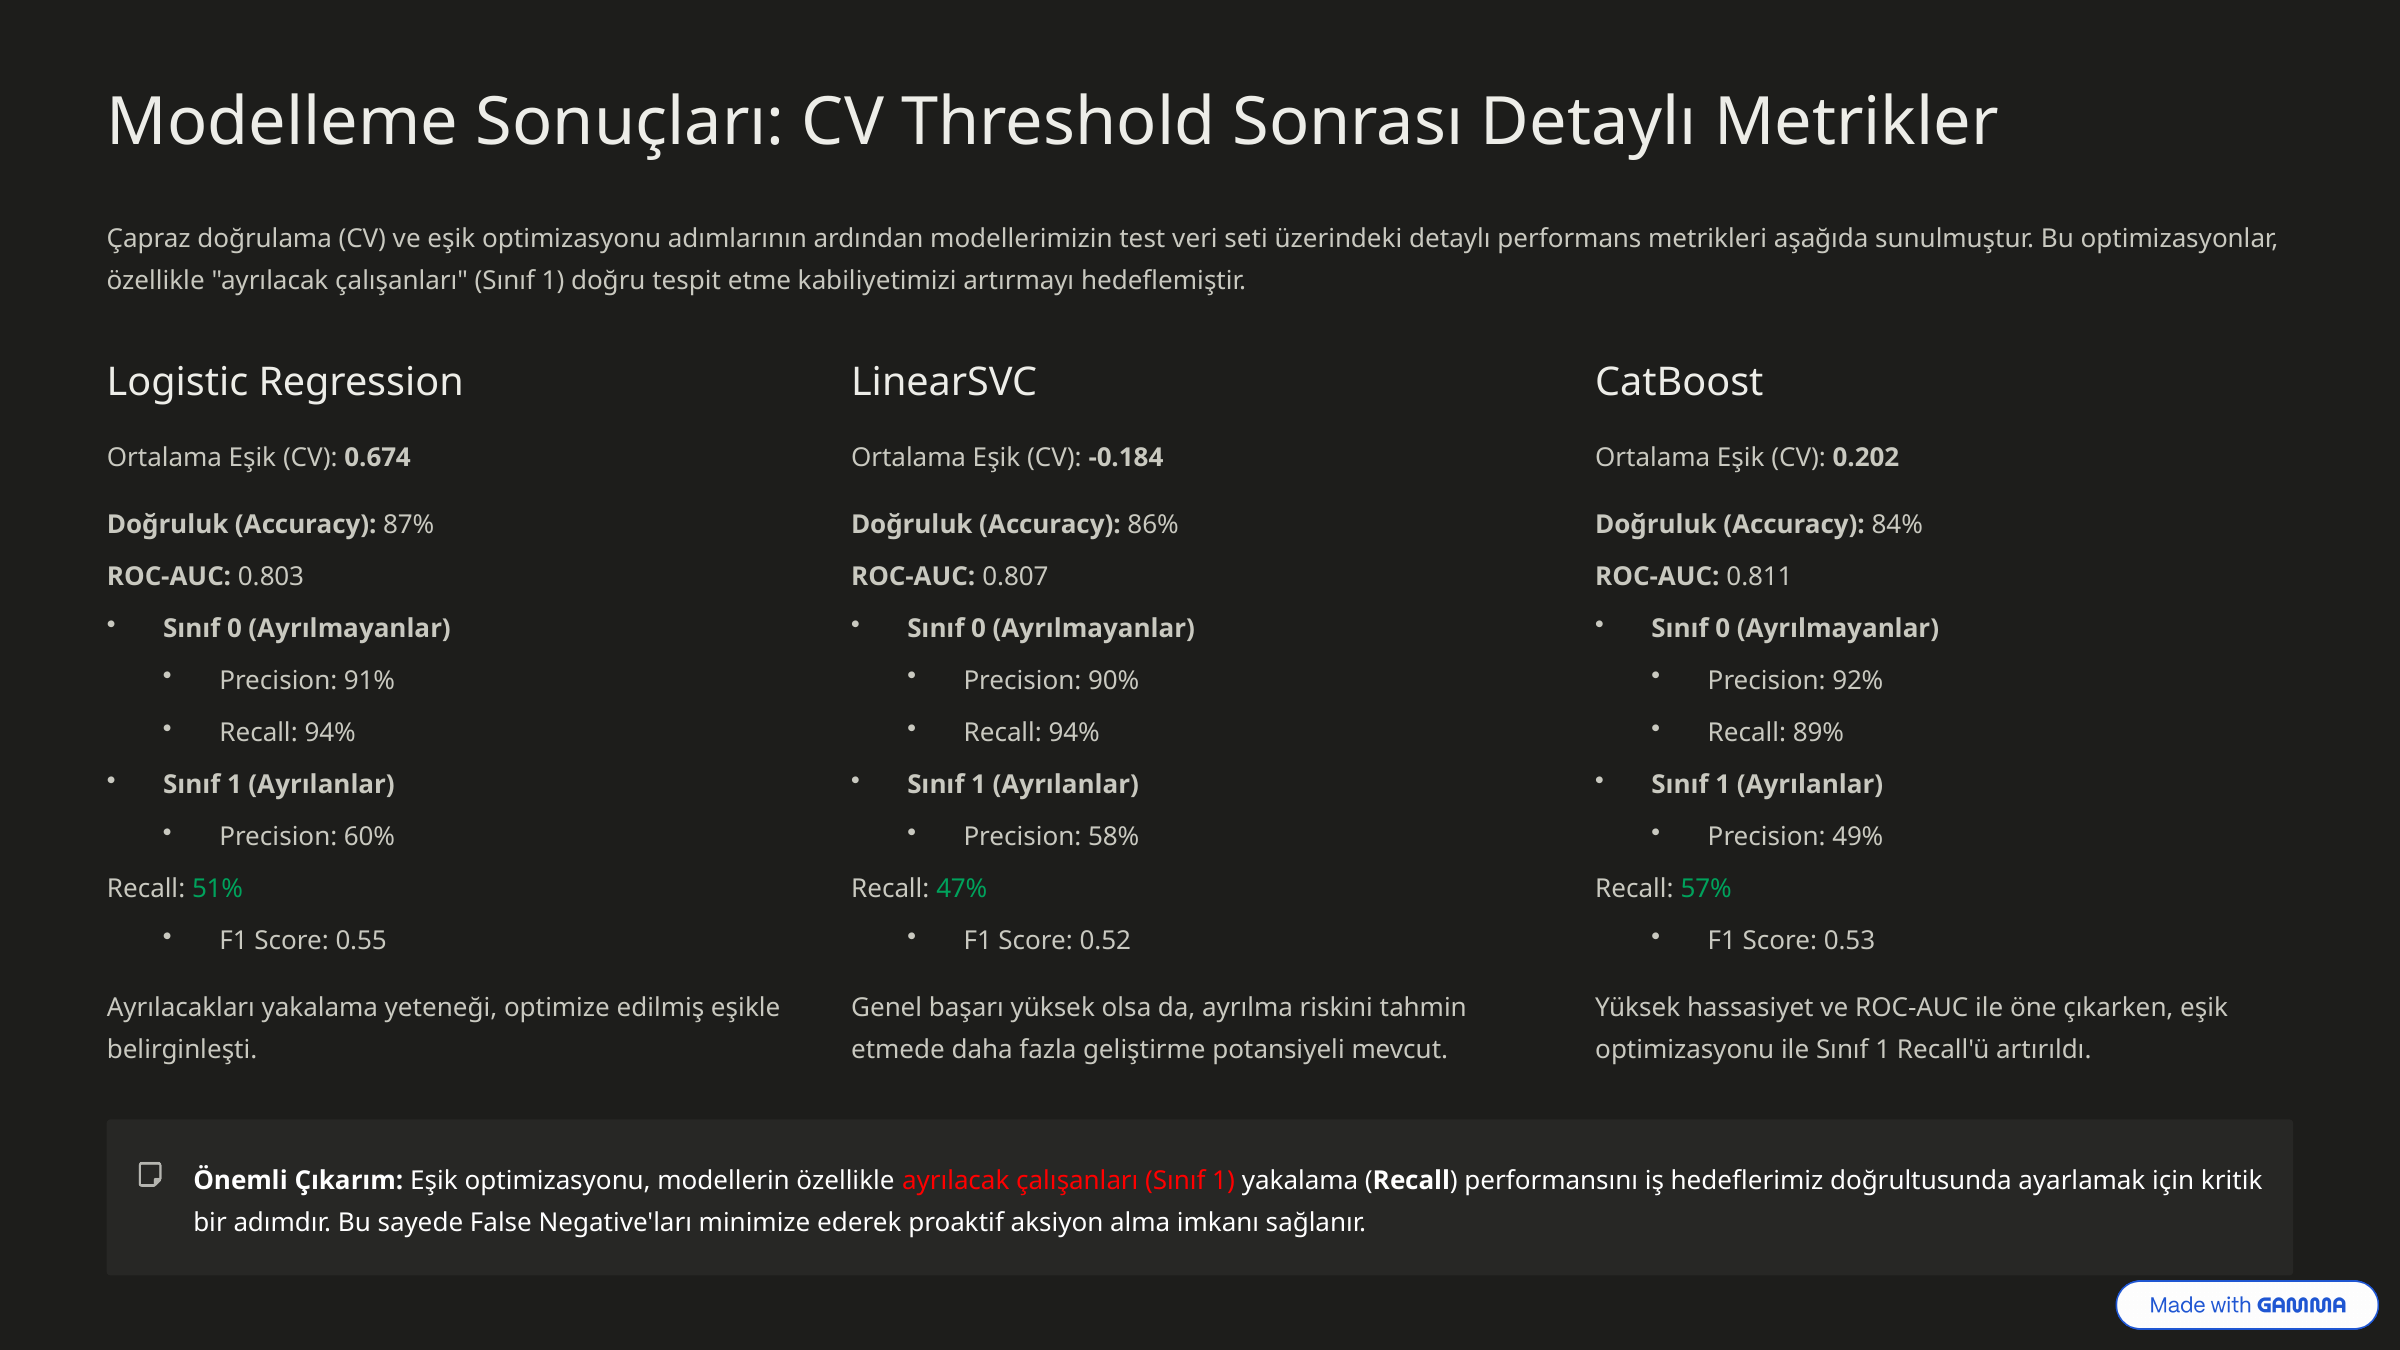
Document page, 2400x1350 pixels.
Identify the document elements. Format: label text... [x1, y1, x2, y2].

text_box Ortalama Eşik (CV): 0.674 [106, 430, 785, 473]
picture [2106, 1271, 2389, 1339]
text_box ROC-AUC: 0.807 [851, 548, 1529, 592]
text_box Logistic Regression [106, 353, 508, 404]
text_box Doğruluk (Accuracy): 87% [106, 496, 785, 540]
text_box Genel başarı yüksek olsa da, ayrılma riskini tahmin etmede daha fazla geliştirme potansiyeli mevcut. [851, 979, 1529, 1066]
text_box Modelleme Sonuçları: CV Threshold Sonrası Detaylı Metrikler [106, 74, 2151, 158]
text_box F1 Score: 0.55 [106, 913, 785, 956]
text_box Precision: 91% [106, 652, 785, 696]
text_box Recall: 94% [851, 705, 1529, 748]
text_box Ortalama Eşik (CV): -0.184 [851, 430, 1529, 473]
text_box Sınıf 0 (Ayrılmayanlar) [1595, 600, 2296, 644]
picture [133, 1160, 167, 1188]
text_box Ayrılacakları yakalama yeteneği, optimize edilmiş eşikle belirginleşti. [106, 979, 785, 1066]
text_box Önemli Çıkarım: Eşik optimizasyonu, modellerin özellikle ayrılacak çalışanları (Sınıf 1) yakalama (Recall) performansını iş hedeflerimiz doğrultusunda ayarlamak için kritik bir adımdır. Bu sayede False Negative'ları minimize ederek proaktif aksiyon alma imkanı sağlanır. [193, 1152, 2267, 1239]
text_box Ortalama Eşik (CV): 0.202 [1595, 430, 2296, 473]
text_box Sınıf 1 (Ayrılanlar) [851, 757, 1529, 800]
text_box Recall: 94% [106, 705, 785, 748]
text_box Precision: 58% [851, 809, 1529, 852]
text_box Recall: 57% [1595, 861, 2296, 904]
text_box [106, 1119, 2294, 1276]
text_box Doğruluk (Accuracy): 84% [1595, 496, 2296, 540]
text_box Sınıf 1 (Ayrılanlar) [106, 757, 785, 800]
text_box Doğruluk (Accuracy): 86% [851, 496, 1529, 540]
text_box ROC-AUC: 0.811 [1595, 548, 2296, 592]
text_box Precision: 92% [1595, 652, 2296, 696]
text_box Sınıf 0 (Ayrılmayanlar) [851, 600, 1529, 644]
text_box Precision: 49% [1595, 809, 2296, 852]
text_box Recall: 47% [851, 861, 1529, 904]
text_box Çapraz doğrulama (CV) ve eşik optimizasyonu adımlarının ardından modellerimizin test veri seti üzerindeki detaylı performans metrikleri aşağıda sunulmuştur. Bu optimizasyonlar, özellikle "ayrılacak çalışanları" (Sınıf 1) doğru tespit etme kabiliyetimizi artırmayı hedeflemiştir. [106, 211, 2294, 297]
text_box Sınıf 0 (Ayrılmayanlar) [106, 600, 785, 644]
text_box LinearSVC [850, 353, 1252, 404]
text_box Precision: 60% [106, 809, 785, 852]
text_box Yüksek hassasiyet ve ROC-AUC ile öne çıkarken, eşik optimizasyonu ile Sınıf 1 Recall'ü artırıldı. [1595, 979, 2296, 1066]
text_box F1 Score: 0.52 [851, 913, 1529, 956]
text_box ROC-AUC: 0.803 [106, 548, 785, 592]
text_box F1 Score: 0.53 [1595, 913, 2296, 956]
text_box Recall: 51% [106, 861, 785, 904]
text_box CatBoost [1595, 353, 1996, 404]
text_box Precision: 90% [851, 652, 1529, 696]
text_box Recall: 89% [1595, 705, 2296, 748]
text_box Sınıf 1 (Ayrılanlar) [1595, 757, 2296, 800]
